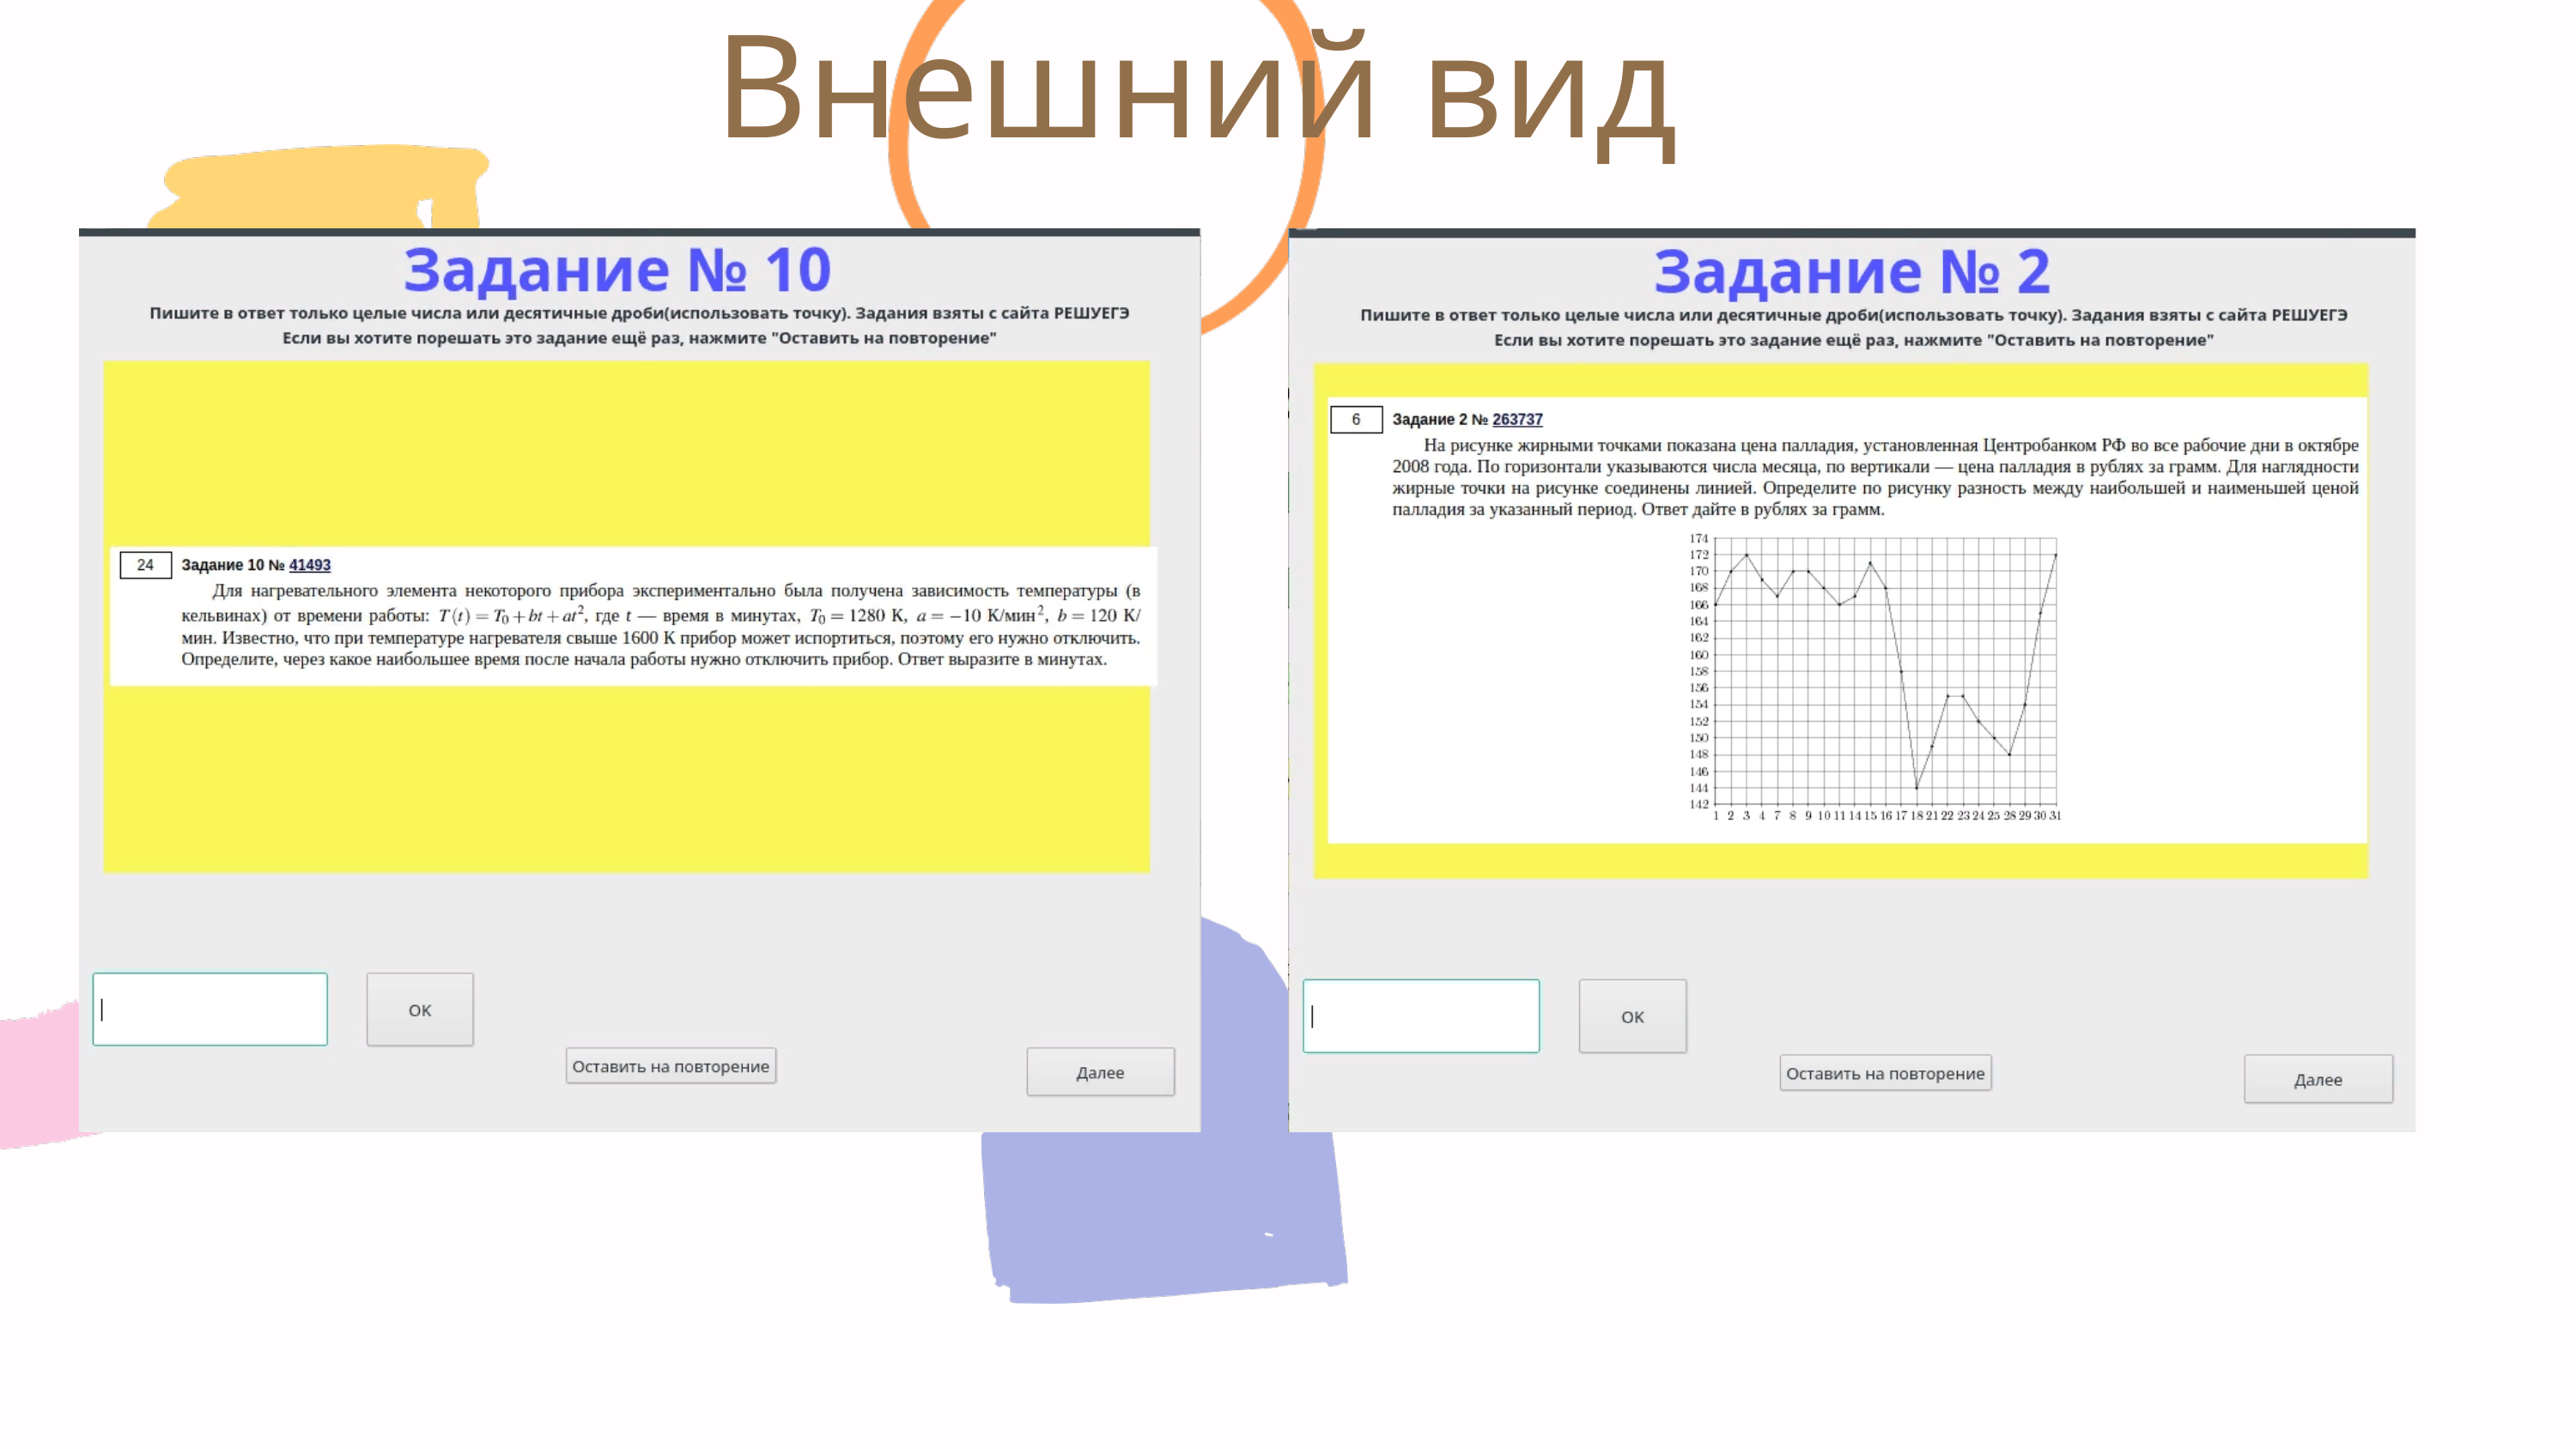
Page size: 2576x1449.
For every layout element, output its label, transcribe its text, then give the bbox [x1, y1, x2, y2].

text_box Внешний вид [714, 9, 878, 167]
text_box Внешний вид [1352, 9, 1917, 167]
picture [0, 0, 2416, 1304]
